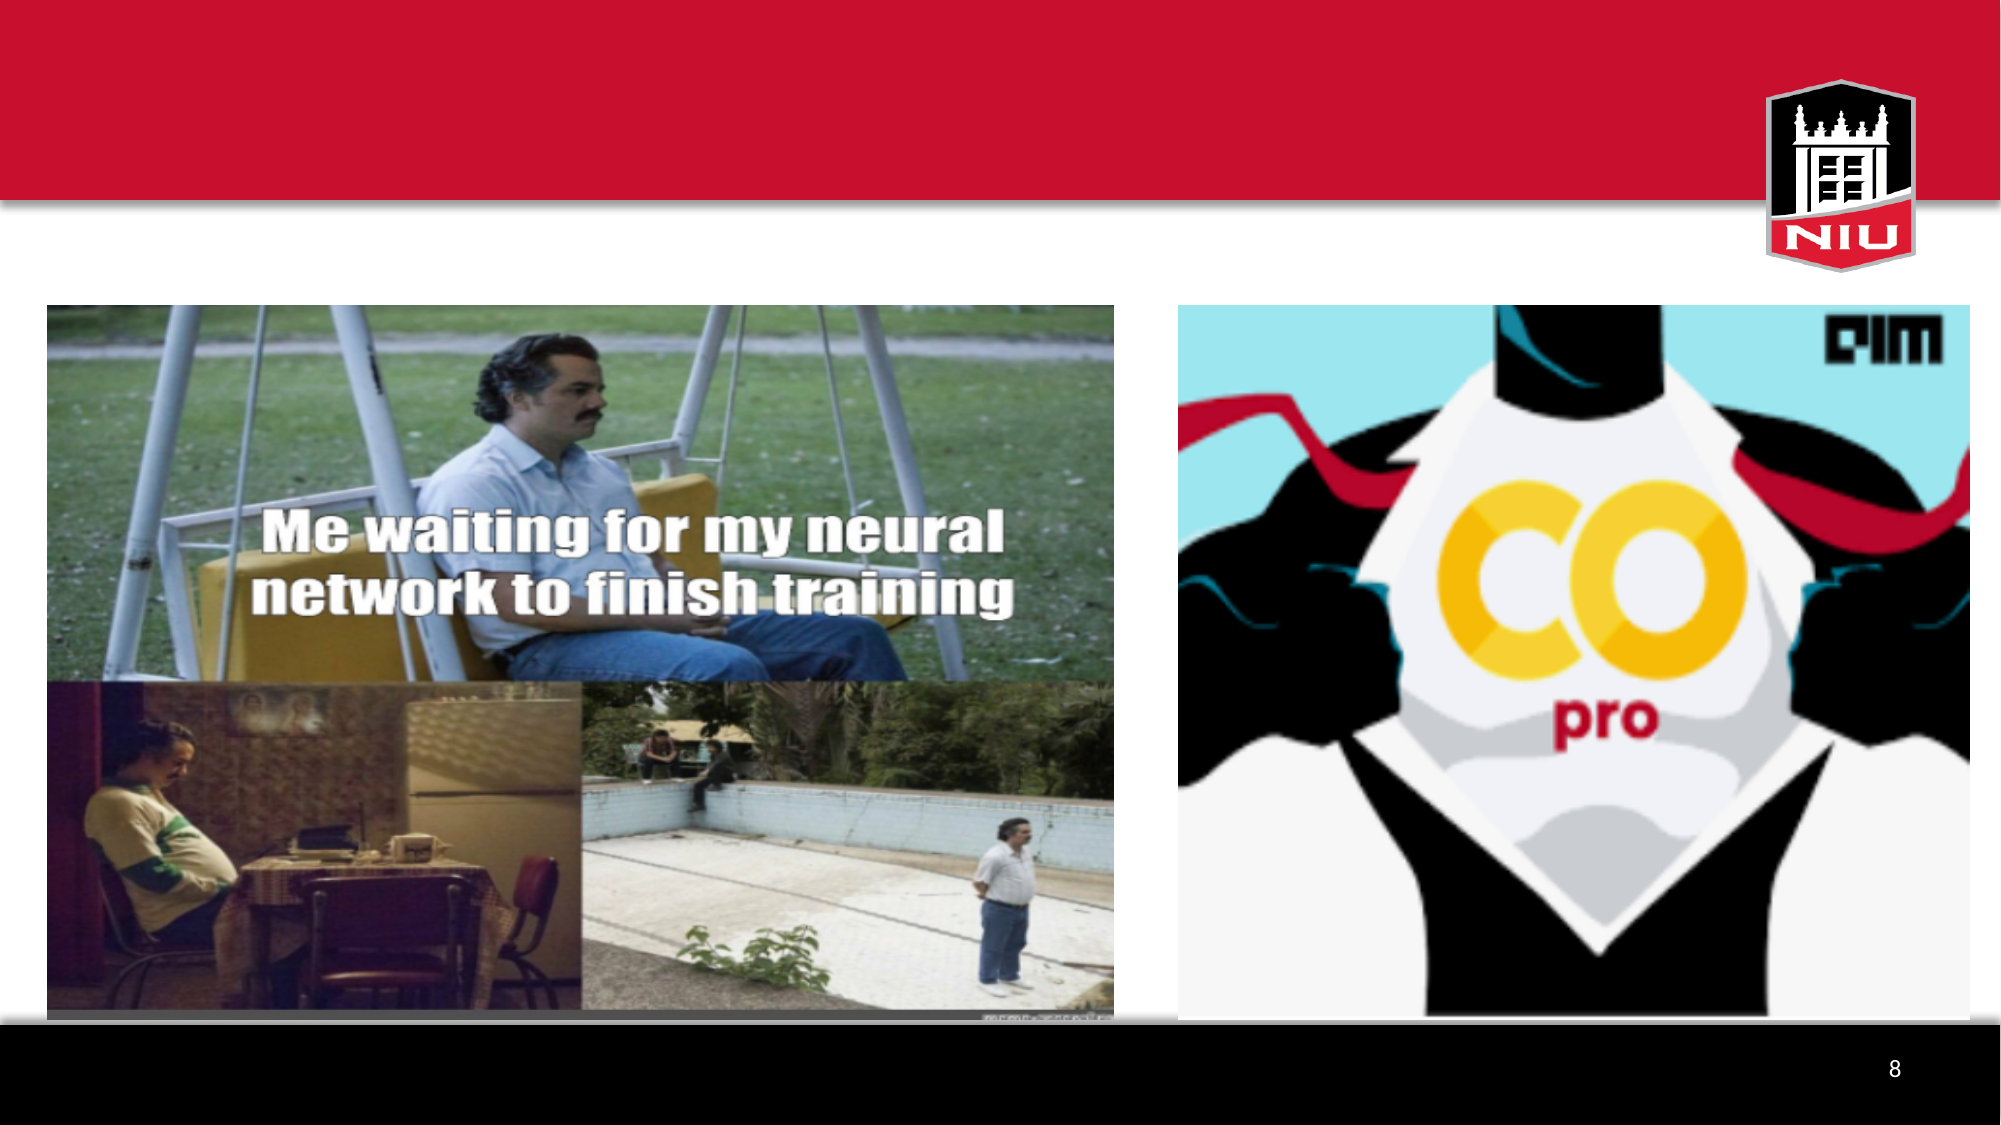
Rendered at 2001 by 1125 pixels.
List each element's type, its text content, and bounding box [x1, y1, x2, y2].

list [46, 305, 1114, 1020]
picture [1766, 79, 1916, 273]
picture [1178, 305, 1971, 1020]
slide_number 8 [1616, 1037, 1917, 1098]
